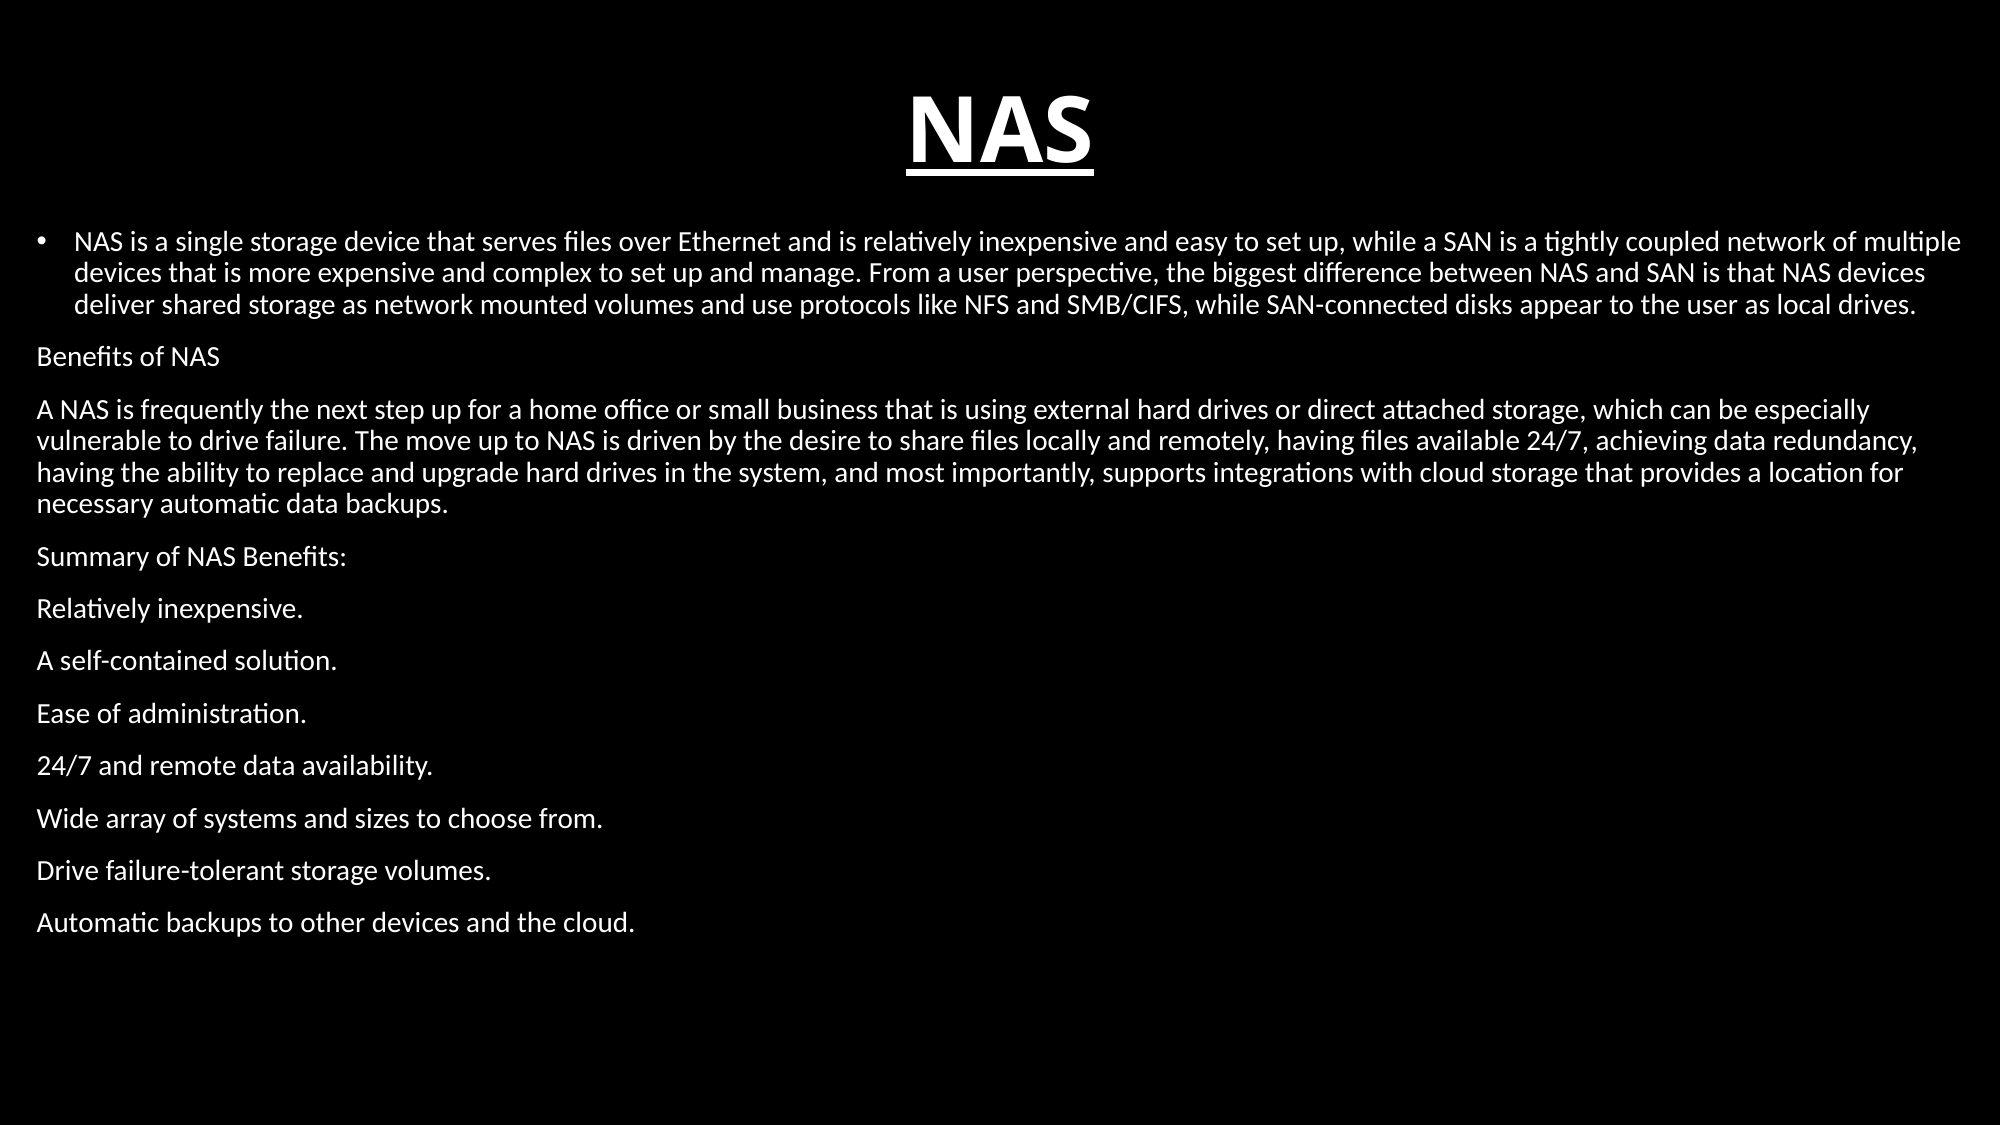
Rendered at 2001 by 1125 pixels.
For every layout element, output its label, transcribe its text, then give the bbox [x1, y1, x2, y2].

list NAS is a single storage device that serves files over Ethernet and is relatively inexpensive and easy to set up, while a SAN is a tightly coupled network of multiple devices that is more expensive and complex to set up and manage. From a user perspective, the biggest difference between NAS and SAN is that NAS devices deliver shared storage as network mounted volumes and use protocols like NFS and SMB/CIFS, while SAN-connected disks appear to the user as local drives. Benefits of NAS A NAS is frequently the next step up for a home office or small business that is using external hard drives or direct attached storage, which can be especially vulnerable to drive failure. The move up to NAS is driven by the desire to share files locally and remotely, having files available 24/7, achieving data redundancy, having the ability to replace and upgrade hard drives in the system, and most importantly, supports integrations with cloud storage that provides a location for necessary automatic data backups. Summary of NAS Benefits: Relatively inexpensive. A self-contained solution. Ease of administration. 24/7 and remote data availability. Wide array of systems and sizes to choose from. Drive failure-tolerant storage volumes. Automatic backups to other devices and the cloud. [21, 218, 1979, 1054]
title NAS [137, 59, 1863, 205]
